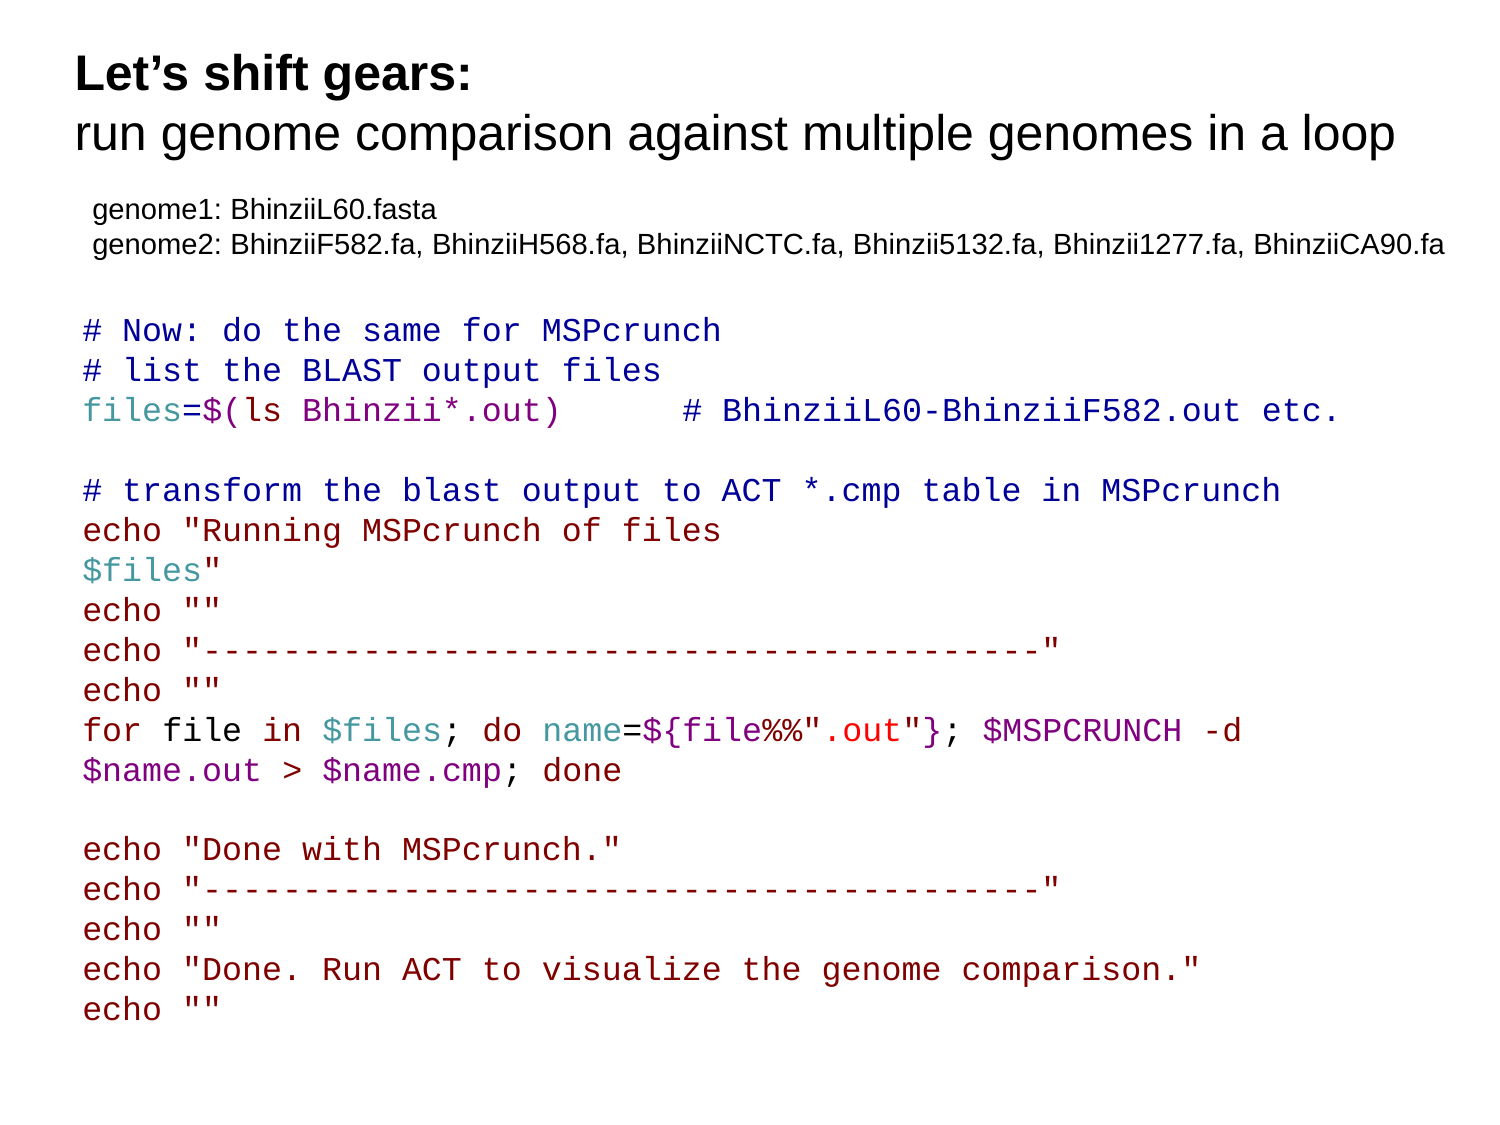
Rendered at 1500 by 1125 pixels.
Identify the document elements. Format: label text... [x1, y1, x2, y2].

text_box Let’s shift gears: run genome comparison against multiple genomes in a loop [59, 33, 1427, 168]
text_box genome1: BhinziiL60.fasta genome2: BhinziiF582.fa, BhinziiH568.fa, BhinziiNCTC.fa, Bhinzii5132.fa, Bhinzii1277.fa, BhinziiCA90.fa [77, 182, 1462, 268]
text_box # Now: do the same for MSPcrunch # list the BLAST output files files=$(ls Bhinzii*.out) # BhinziiL60-BhinziiF582.out etc. # transform the blast output to ACT *.cmp table in MSPcrunch echo "Running MSPcrunch of files $files" echo "" echo "------------------------------------------" echo "" for file in $files; do name=${file%%".out"}; $MSPCRUNCH -d $name.out > $name.cmp; done echo "Done with MSPcrunch." echo "------------------------------------------" echo "" echo "Done. Run ACT to visualize the genome comparison." echo "" [67, 301, 1446, 1035]
